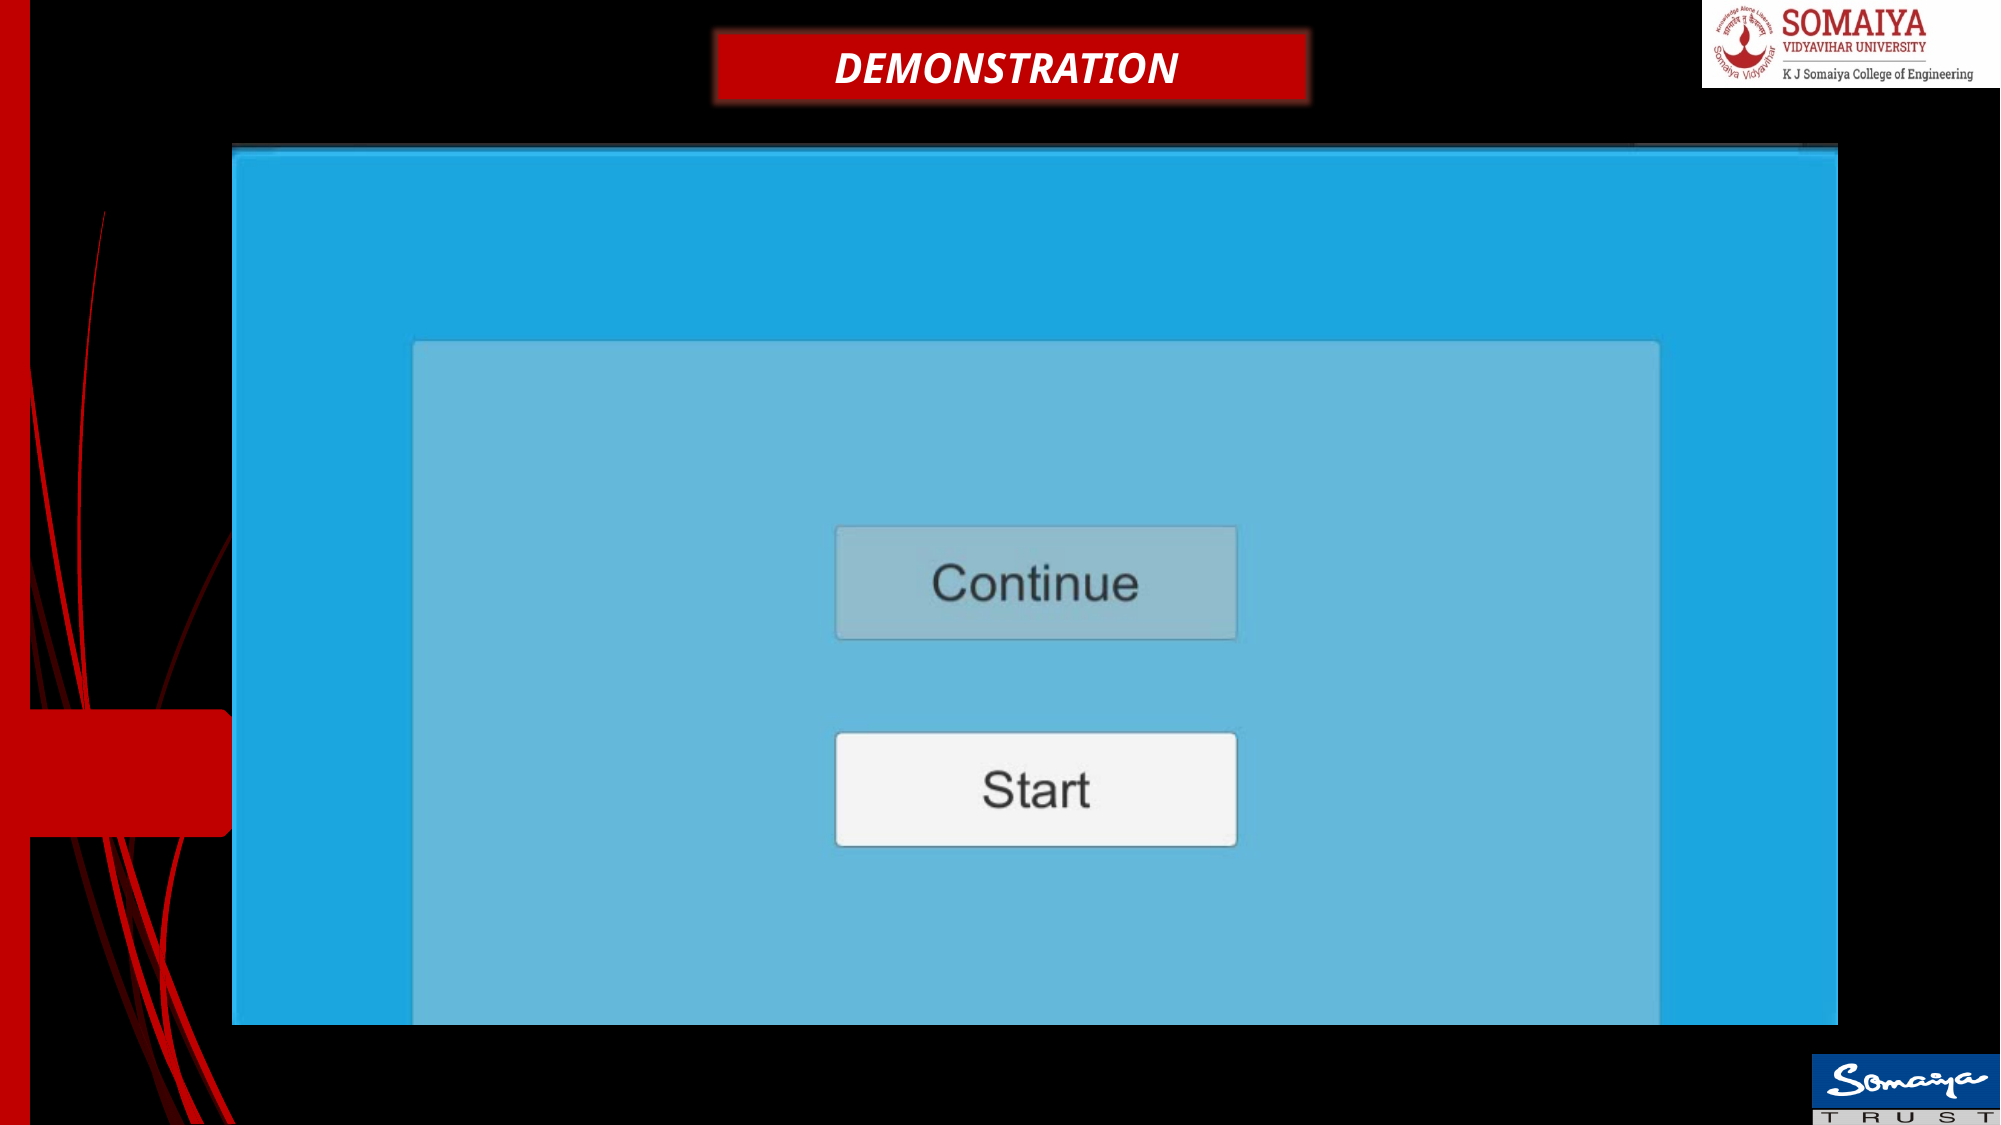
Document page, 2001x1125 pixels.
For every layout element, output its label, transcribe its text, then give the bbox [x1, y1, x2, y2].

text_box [231, 142, 1839, 1026]
text_box DEMONSTRATION [718, 34, 1306, 100]
picture [1702, 0, 2000, 88]
picture [1811, 1054, 2000, 1125]
